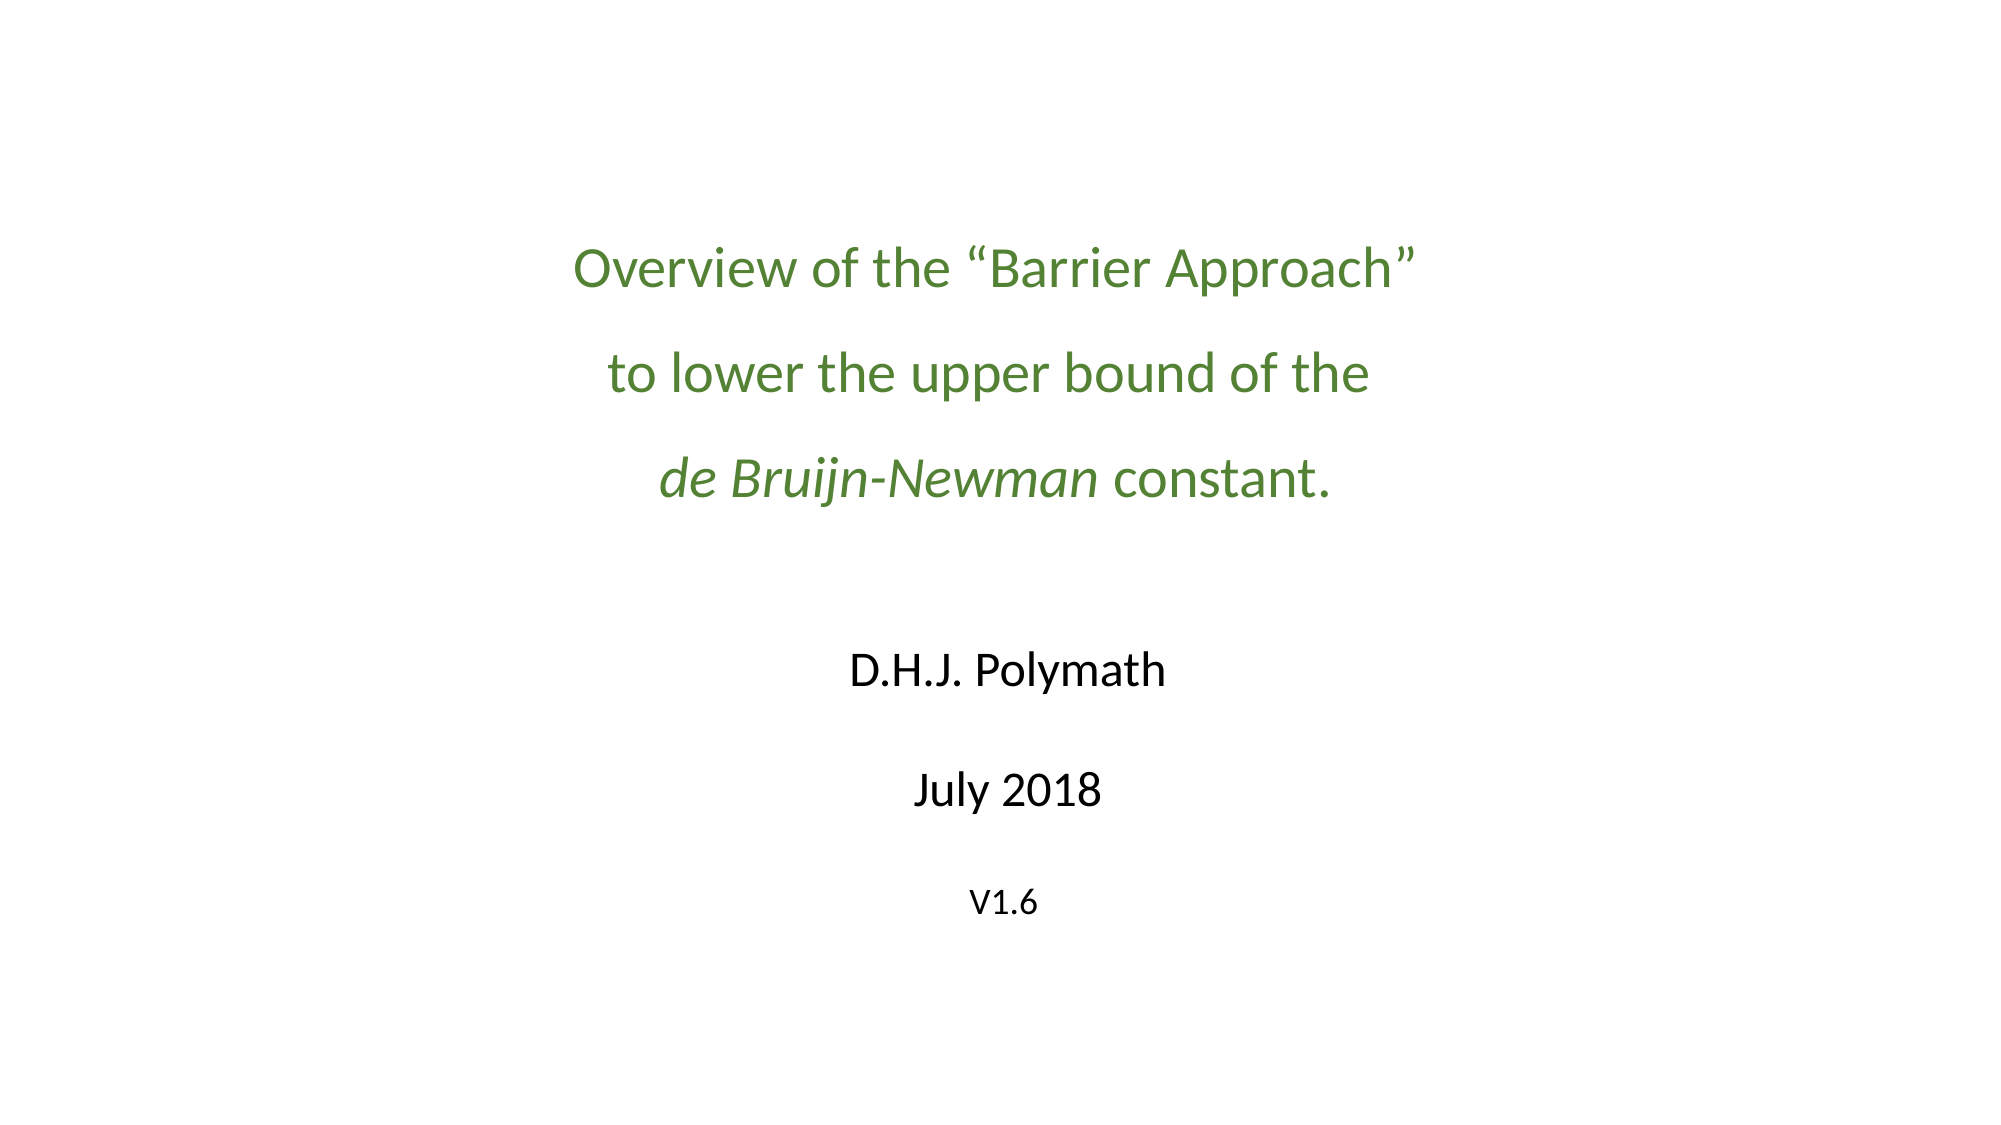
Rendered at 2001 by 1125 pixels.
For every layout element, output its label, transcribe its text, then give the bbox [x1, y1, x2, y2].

text_box D.H.J. Polymath July 2018 V1.6 [823, 629, 1193, 930]
text_box Overview of the “Barrier Approach” to lower the upper bound of the de Bruijn-Newman constant. [558, 186, 1433, 517]
